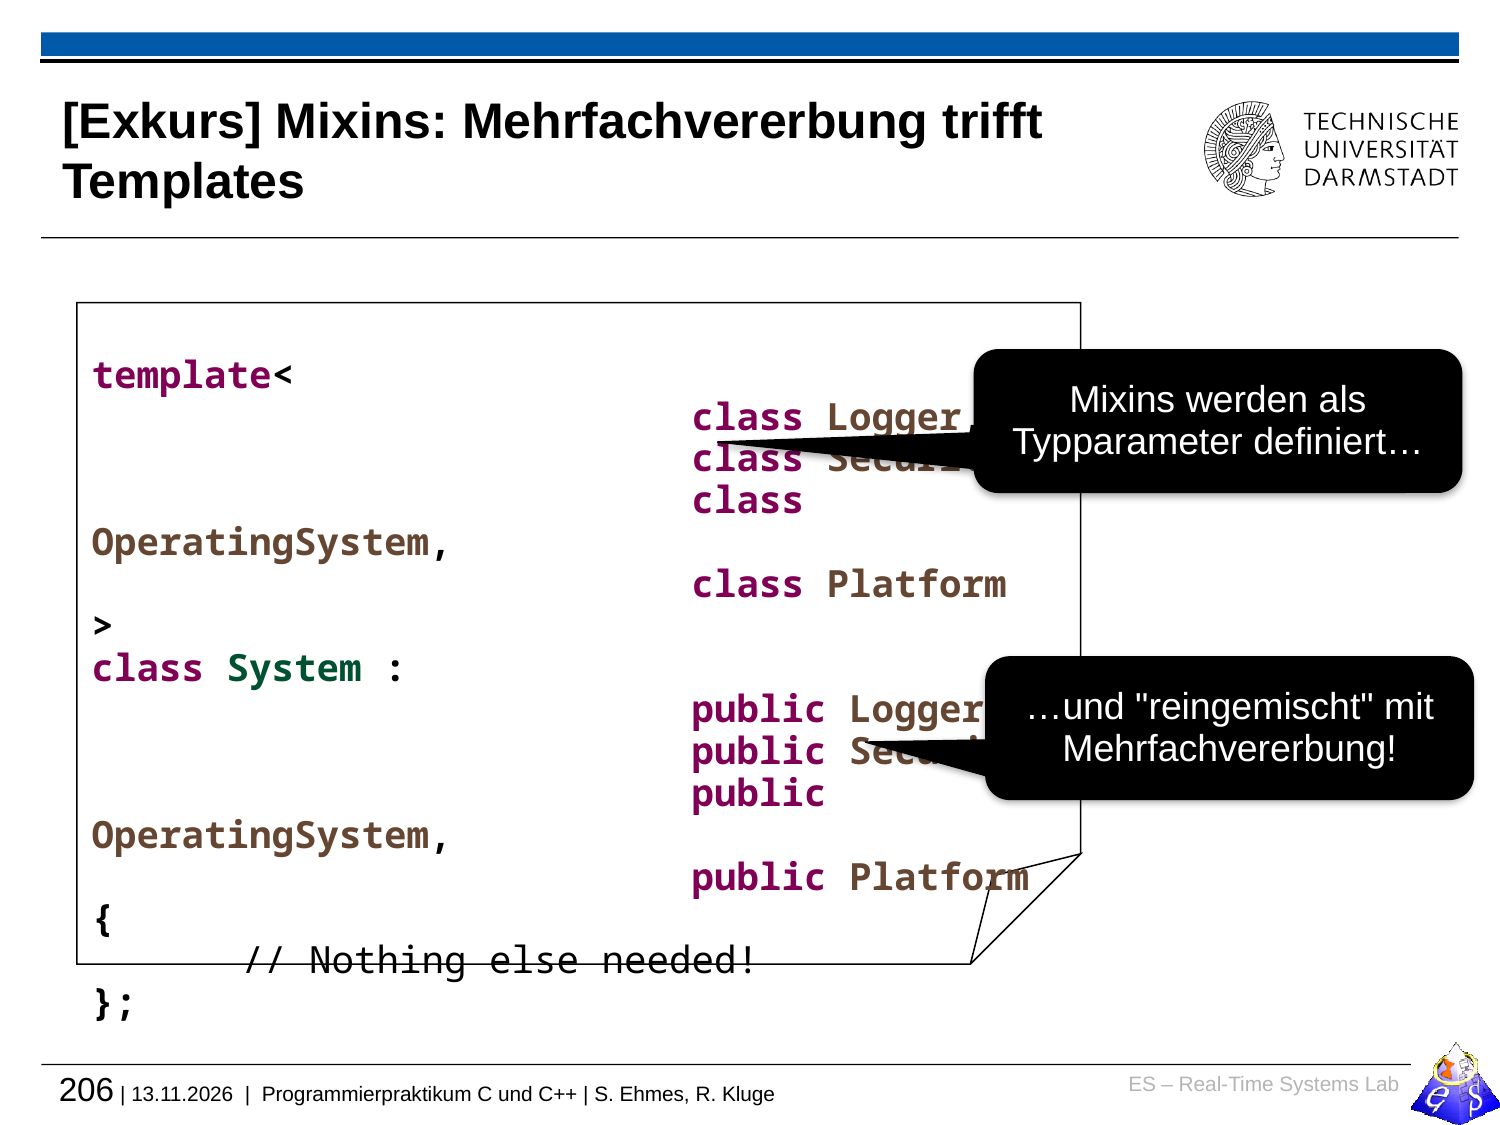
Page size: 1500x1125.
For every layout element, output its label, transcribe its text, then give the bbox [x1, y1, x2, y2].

picture [1244, 84, 1483, 214]
text_box …und "reingemischt" mit Mehrfachvererbung! [864, 656, 1475, 801]
picture [1411, 1041, 1500, 1125]
text_box Mixins werden als Typparameter definiert… [716, 349, 1463, 494]
title [Exkurs] Mixins: Mehrfachvererbung trifft Templates [62, 80, 1244, 218]
text_box template< class Logger, class Security, class OperatingSystem, class Platform > class System : public Logger, public Security, public OperatingSystem, public Platform { // Nothing else needed! }; [76, 302, 1081, 965]
